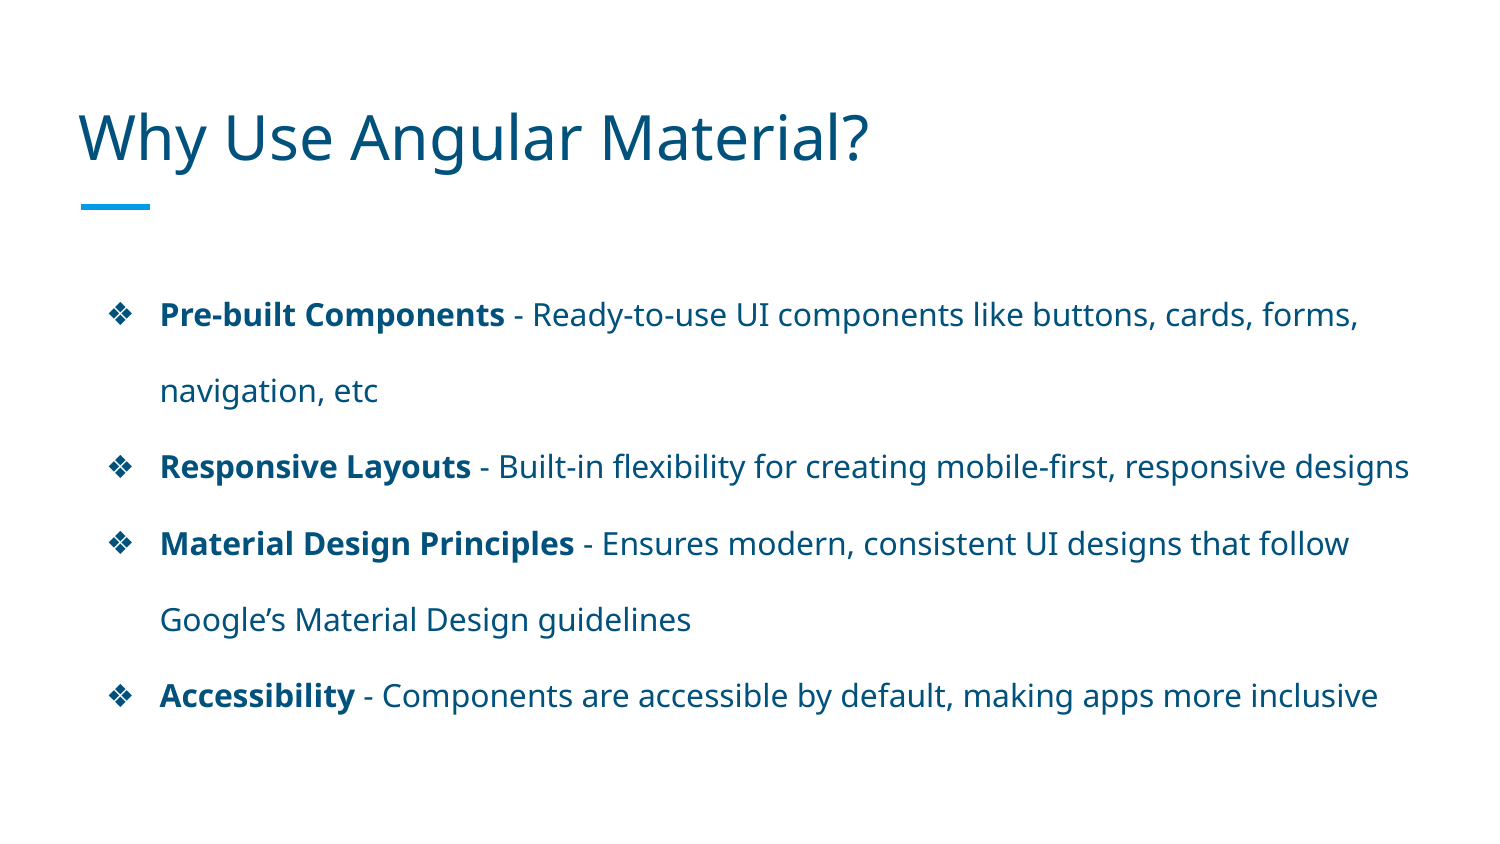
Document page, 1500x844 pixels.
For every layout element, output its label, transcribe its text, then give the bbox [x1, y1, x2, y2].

list Pre-built Components - Ready-to-use UI components like buttons, cards, forms, navigation, etc Responsive Layouts - Built-in flexibility for creating mobile-first, responsive designs Material Design Principles - Ensures modern, consistent UI designs that follow Google’s Material Design guidelines Accessibility - Components are accessible by default, making apps more inclusive [69, 241, 1443, 747]
title Why Use Angular Material? [63, 75, 1437, 188]
